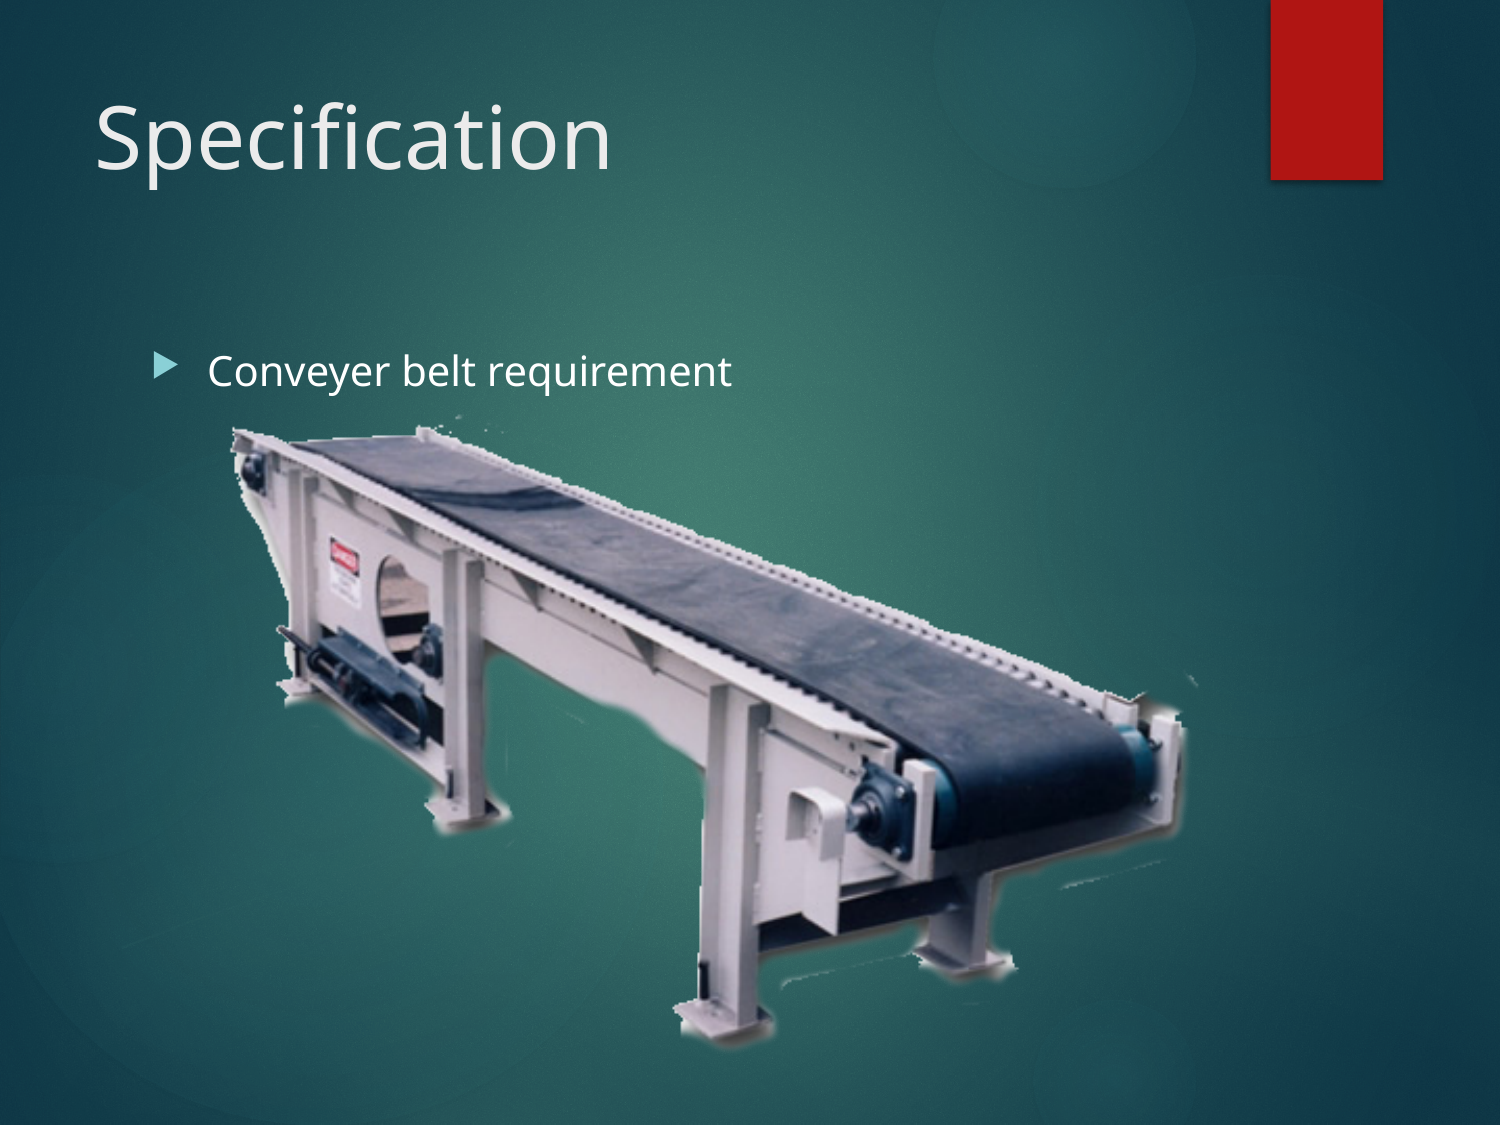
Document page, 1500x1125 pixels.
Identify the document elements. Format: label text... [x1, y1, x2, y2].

title Specification [79, 74, 1237, 304]
picture [135, 336, 1282, 1116]
